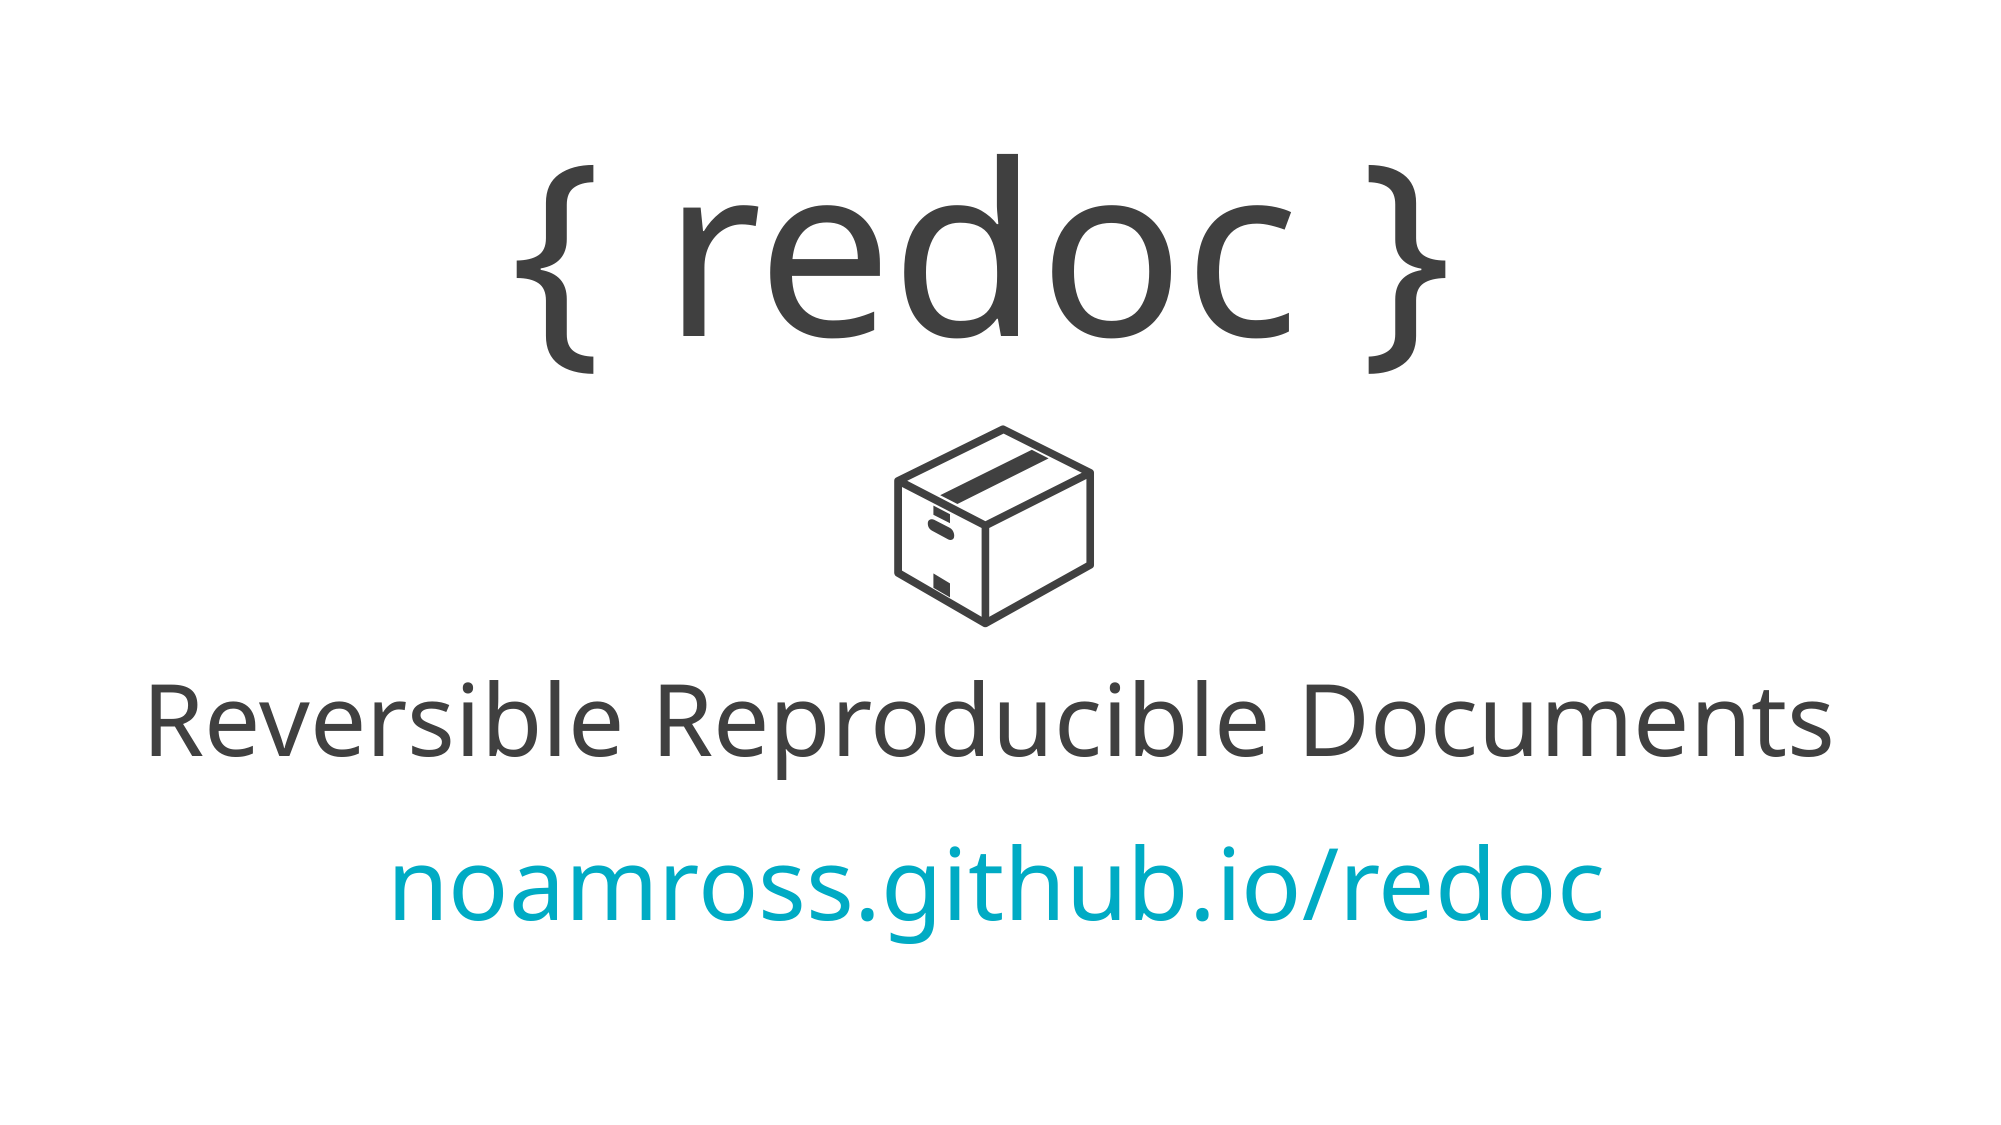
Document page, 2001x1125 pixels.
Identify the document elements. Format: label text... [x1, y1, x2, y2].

text_box 📦 [832, 419, 1157, 615]
text_box noamross.github.io/redoc [133, 779, 1859, 998]
text_box { redoc } [118, 150, 1844, 368]
text_box Reversible Reproducible Documents [127, 615, 1853, 833]
